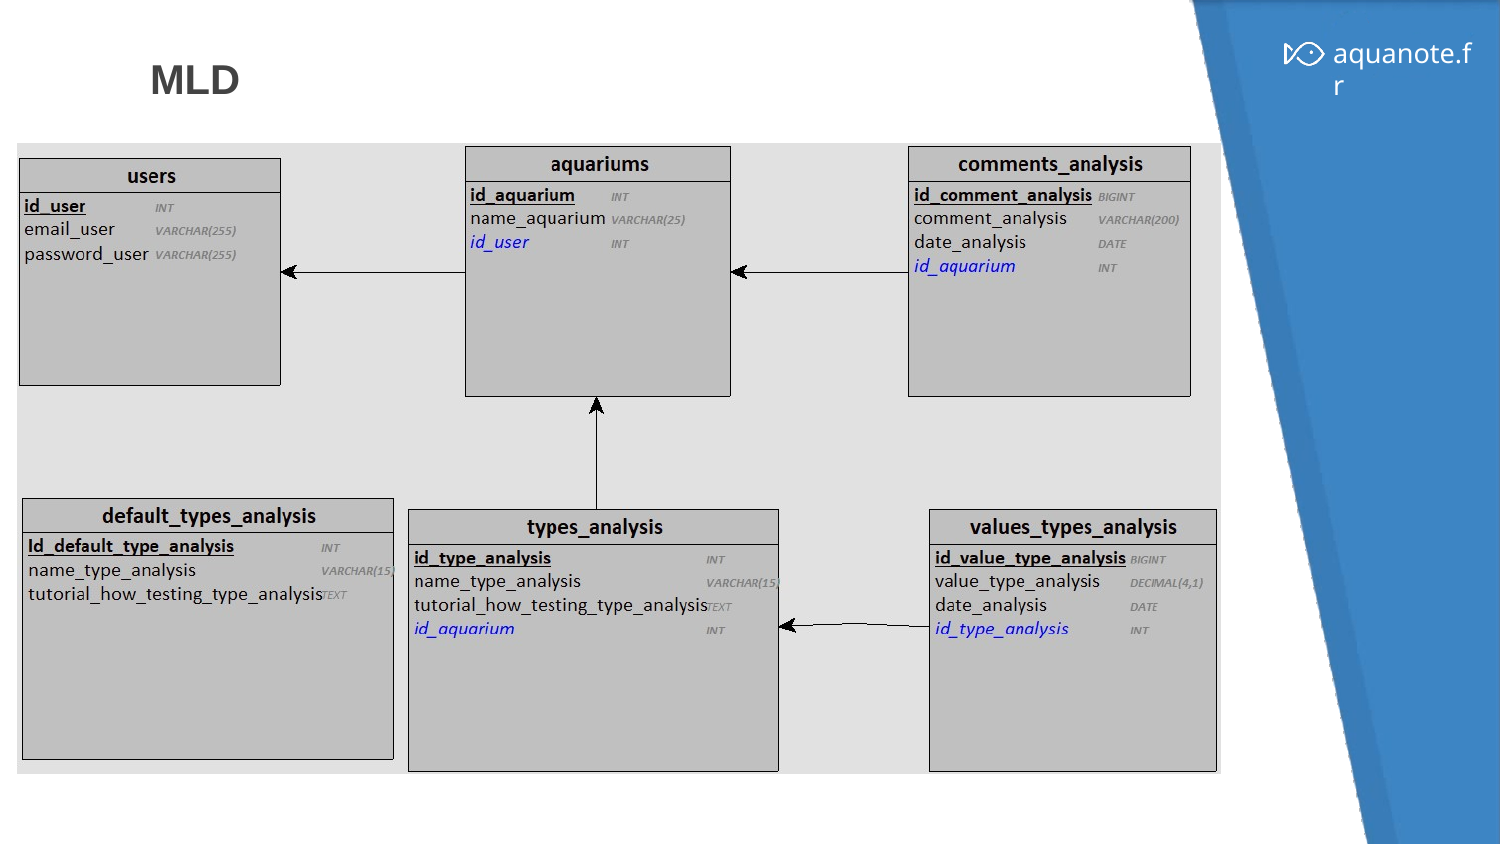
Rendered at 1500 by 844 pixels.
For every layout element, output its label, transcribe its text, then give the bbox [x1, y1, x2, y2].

picture [17, 0, 1500, 844]
text_box MLD [135, 38, 1031, 118]
